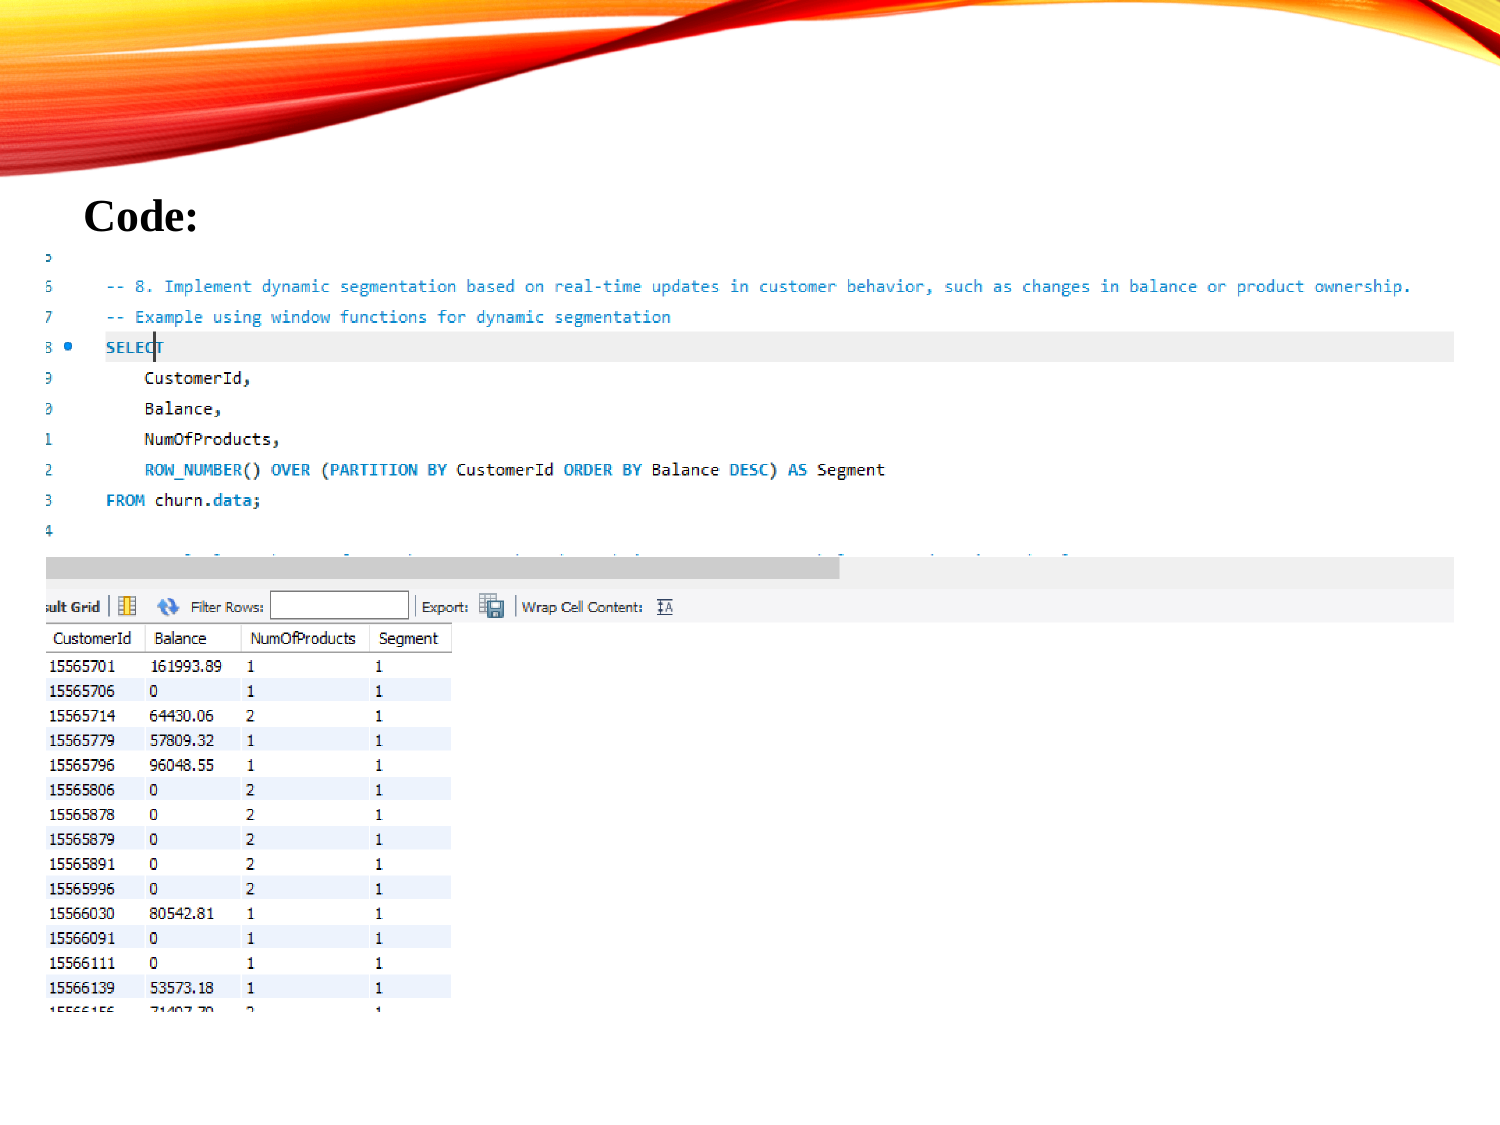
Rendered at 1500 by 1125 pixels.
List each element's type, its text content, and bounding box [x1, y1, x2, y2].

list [46, 254, 1454, 1012]
text_box Code: [68, 184, 1374, 254]
picture [0, 0, 1500, 178]
